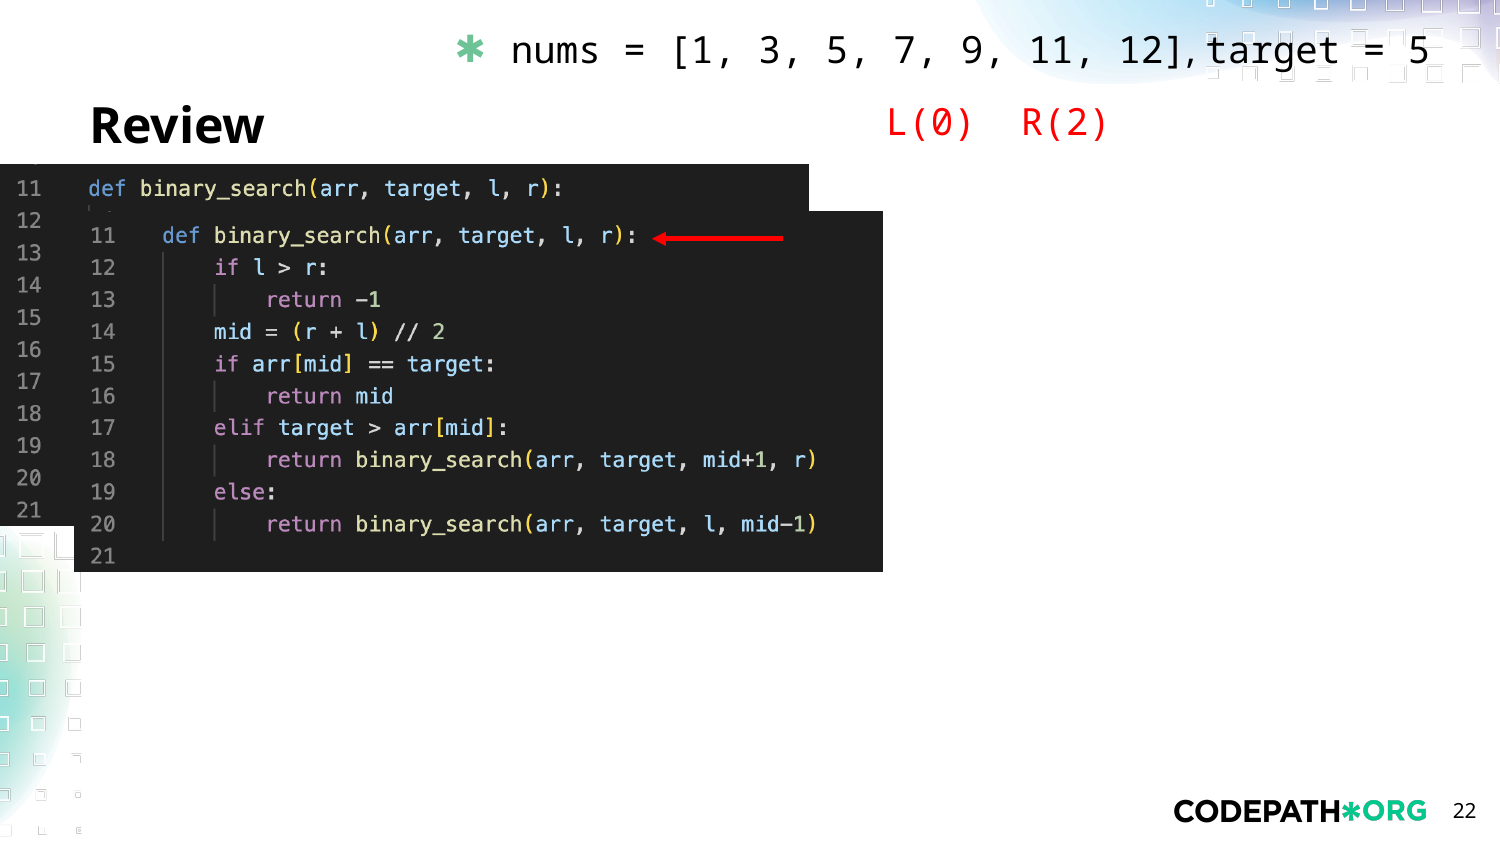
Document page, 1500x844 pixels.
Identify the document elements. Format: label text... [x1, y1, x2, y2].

picture [950, 0, 1500, 96]
title Review [74, 78, 1426, 173]
picture [1173, 799, 1401, 823]
slide_number ‹#› [1401, 786, 1492, 837]
text_box nums = [1, 3, 5, 7, 9, 11, 12], target = 5 L(0) R(2) [420, 3, 1491, 159]
picture [0, 164, 883, 844]
